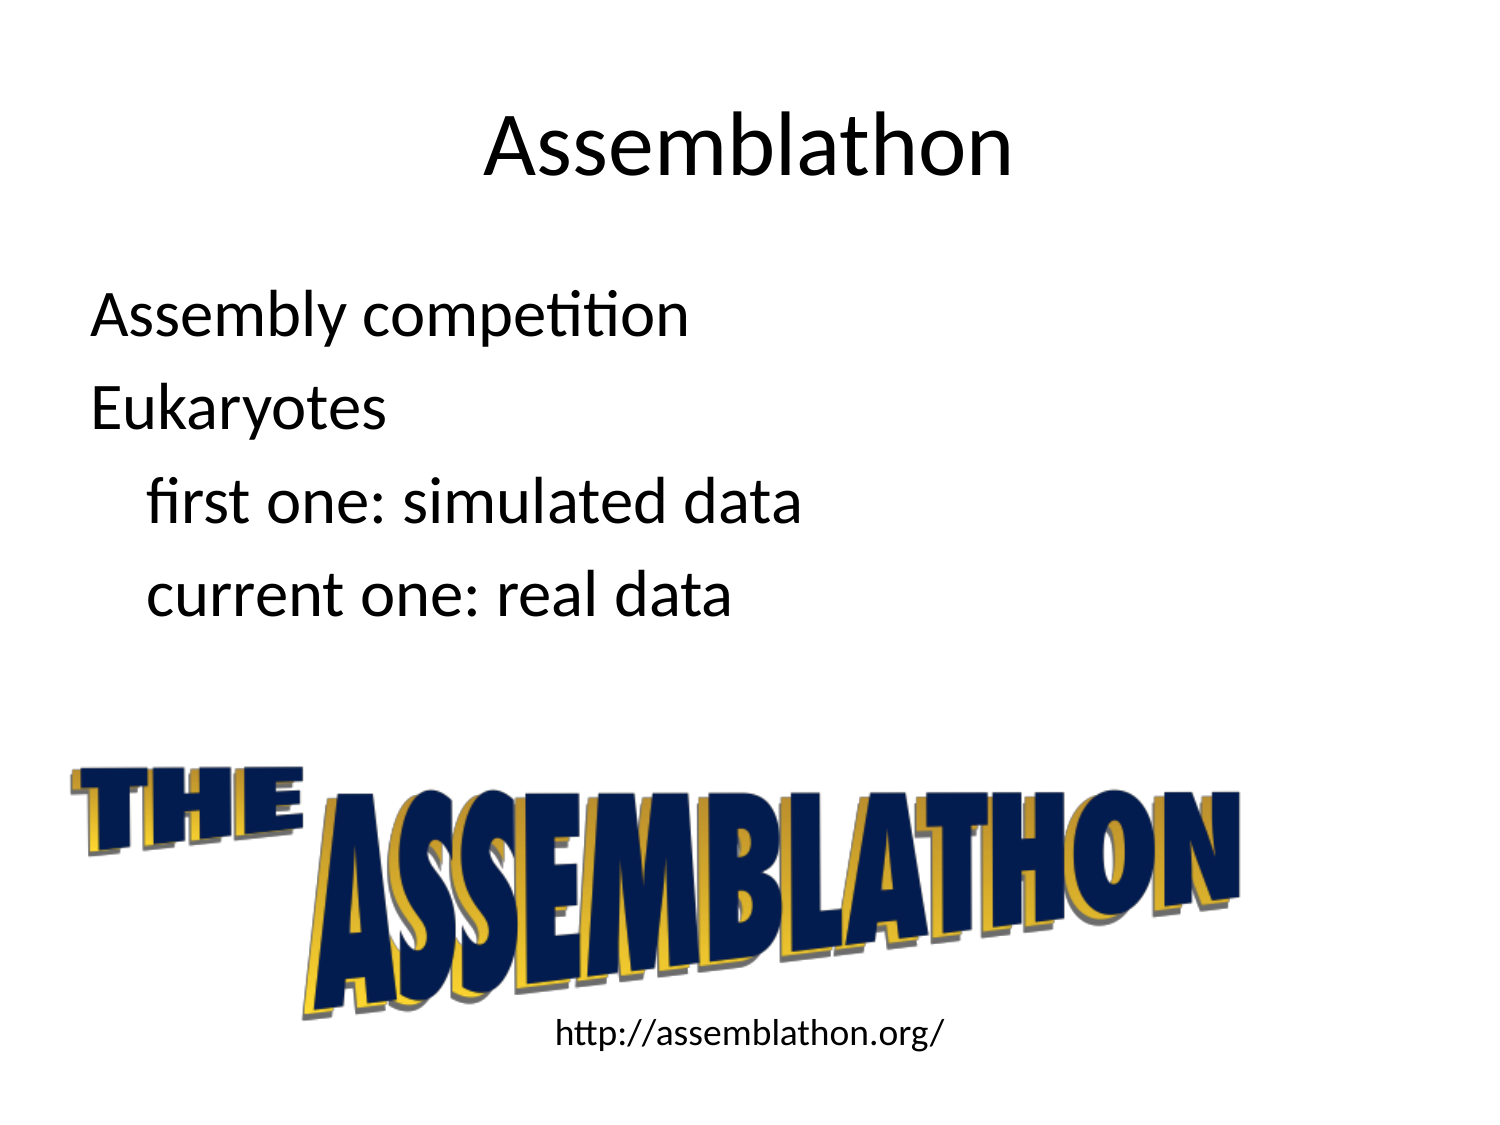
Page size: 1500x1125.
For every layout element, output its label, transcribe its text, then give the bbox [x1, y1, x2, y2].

list Assembly competition Eukaryotes first one: simulated data current one: real data [75, 262, 1425, 1005]
title Assemblathon [75, 45, 1425, 233]
picture [41, 743, 1392, 1062]
